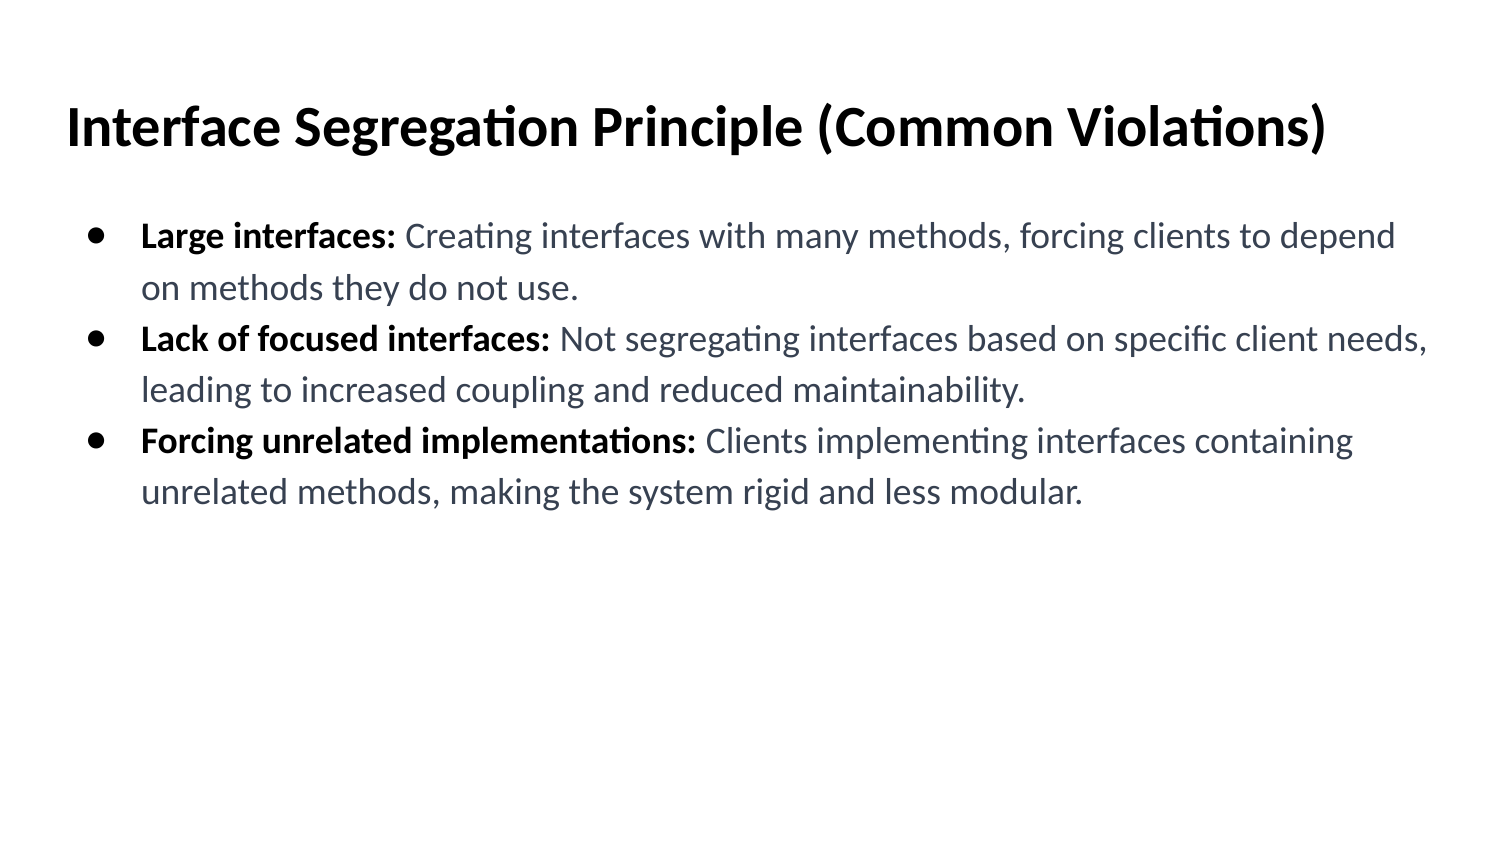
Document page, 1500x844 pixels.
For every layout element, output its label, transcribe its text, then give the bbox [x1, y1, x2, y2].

title Interface Segregation Principle (Common Violations) [51, 72, 1449, 167]
list Large interfaces: Creating interfaces with many methods, forcing clients to depend on methods they do not use. Lack of focused interfaces: Not segregating interfaces based on specific client needs, leading to increased coupling and reduced maintainability. Forcing unrelated implementations: Clients implementing interfaces containing unrelated methods, making the system rigid and less modular. [51, 189, 1449, 750]
